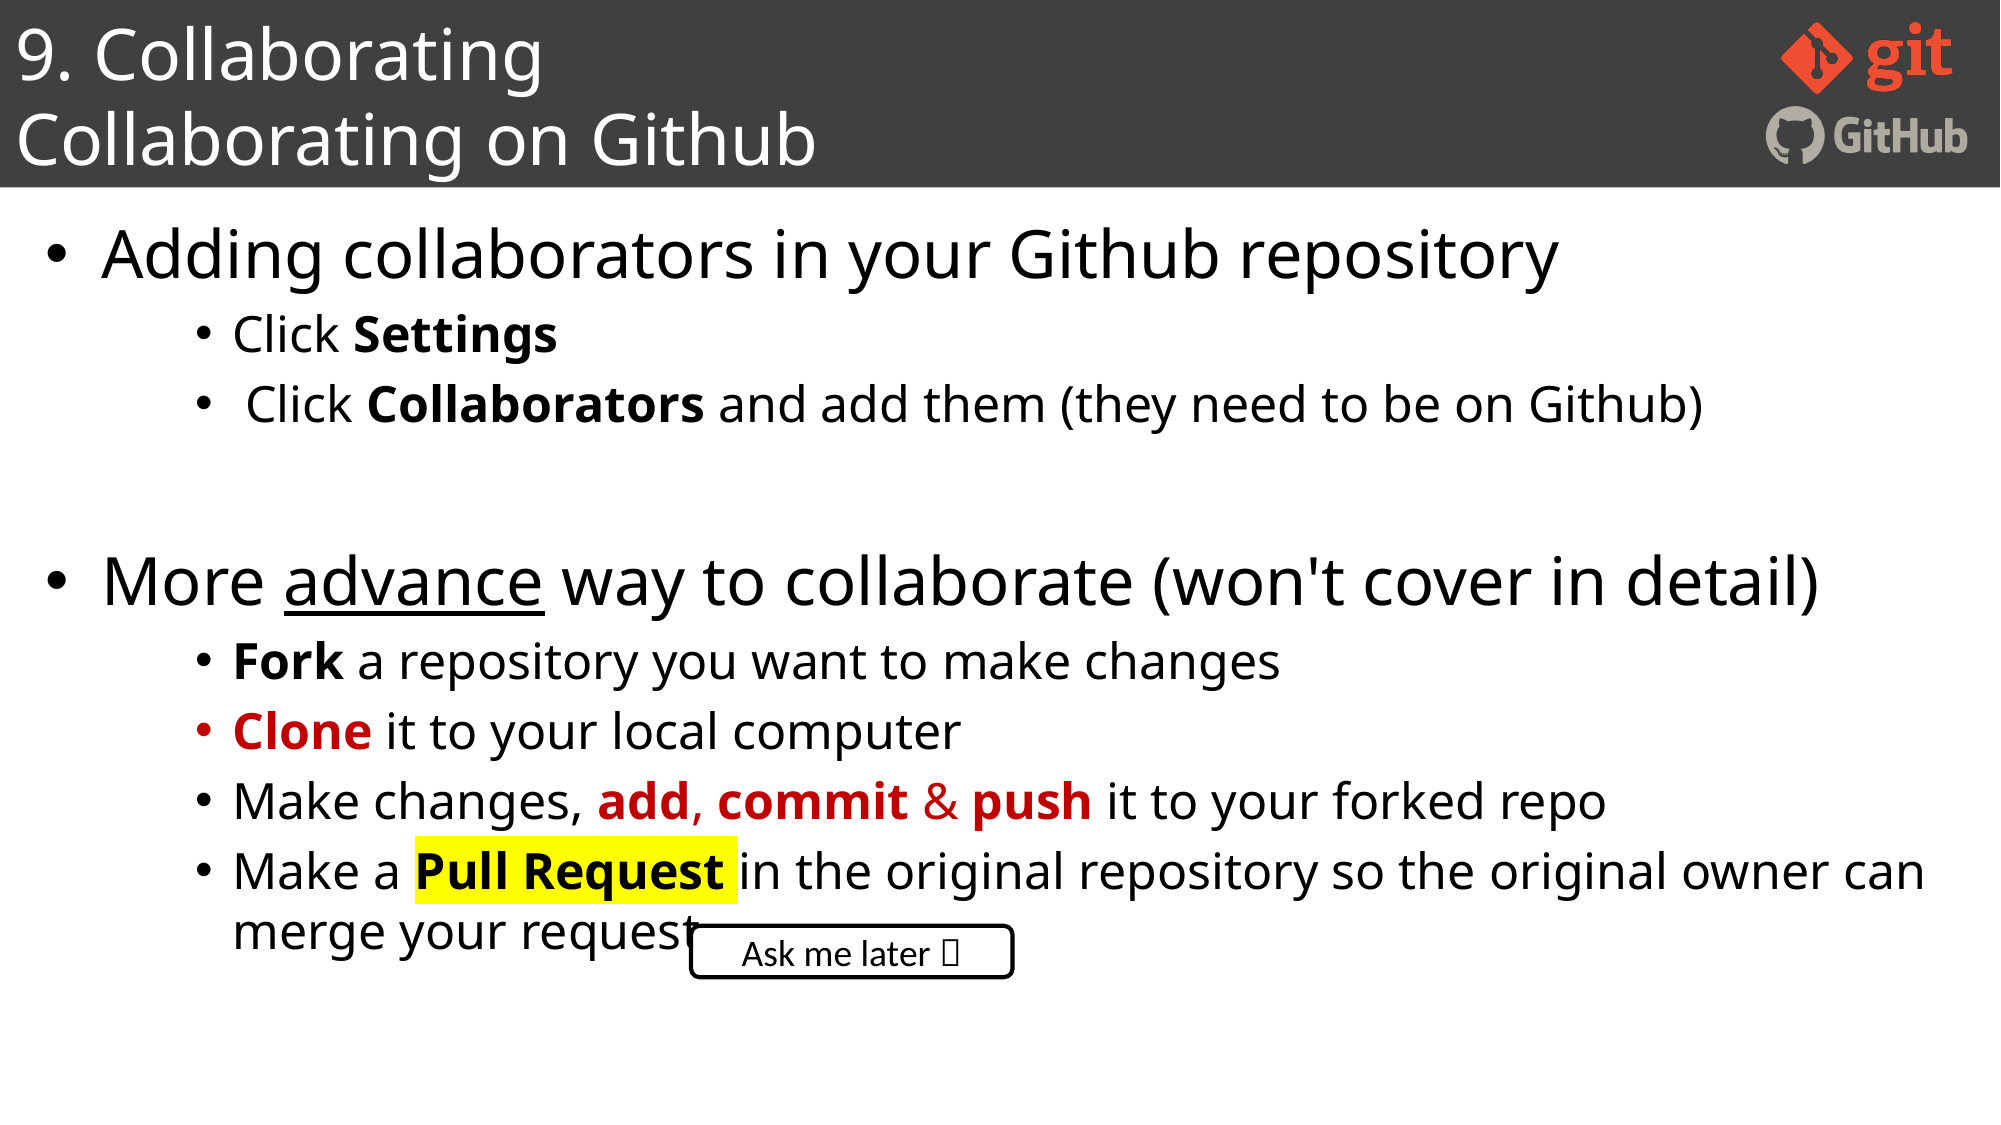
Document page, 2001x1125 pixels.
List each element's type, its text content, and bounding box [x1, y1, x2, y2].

text_box Ask me later  [688, 923, 1015, 980]
title 9. Collaborating Collaborating on Github [0, 0, 2000, 188]
list Adding collaborators in your Github repository Click Settings Click Collaborators and add them (they need to be on Github) More advance way to collaborate (won't cover in detail) Fork a repository you want to make changes Clone it to your local computer Make changes, add, commit & push it to your forked repo Make a Pull Request in the original repository so the original owner can merge your request. [30, 204, 1969, 1005]
picture [1733, 21, 2000, 185]
